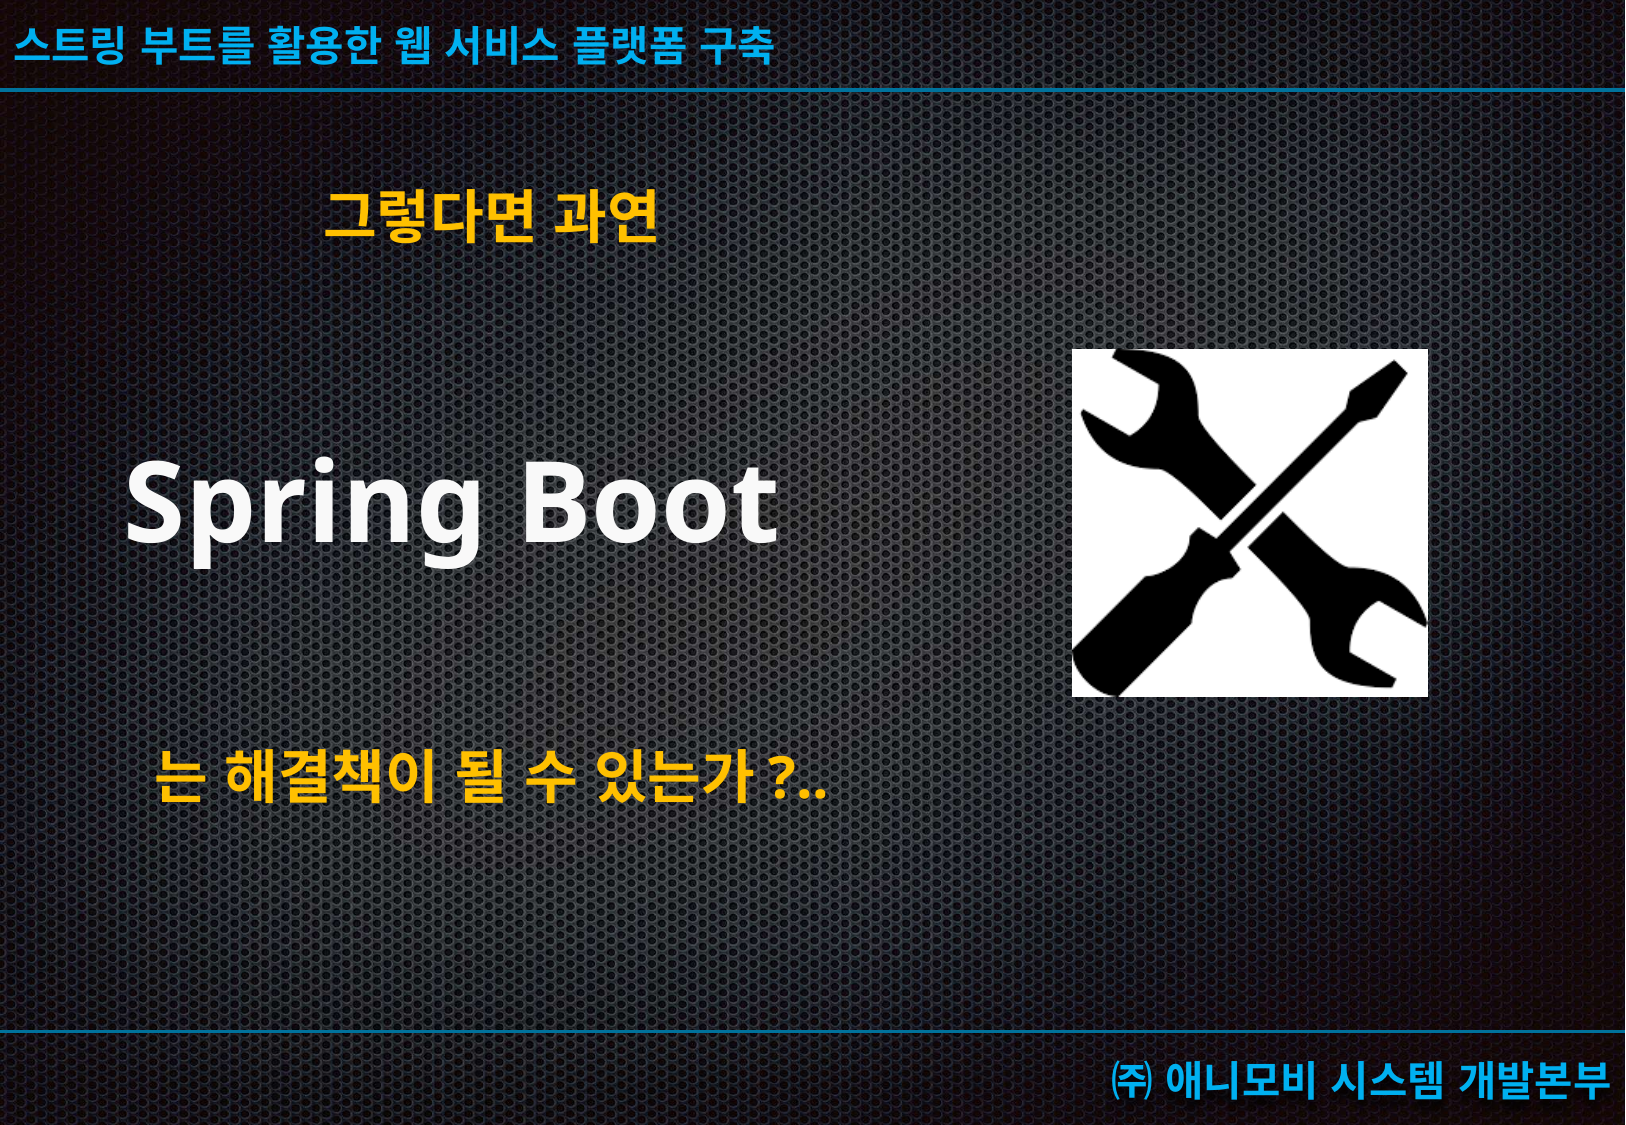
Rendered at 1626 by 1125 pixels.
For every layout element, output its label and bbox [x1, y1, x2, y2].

picture [0, 1034, 1625, 1125]
picture [0, 0, 1625, 87]
picture [0, 93, 1625, 1029]
text_box [0, 172, 967, 825]
